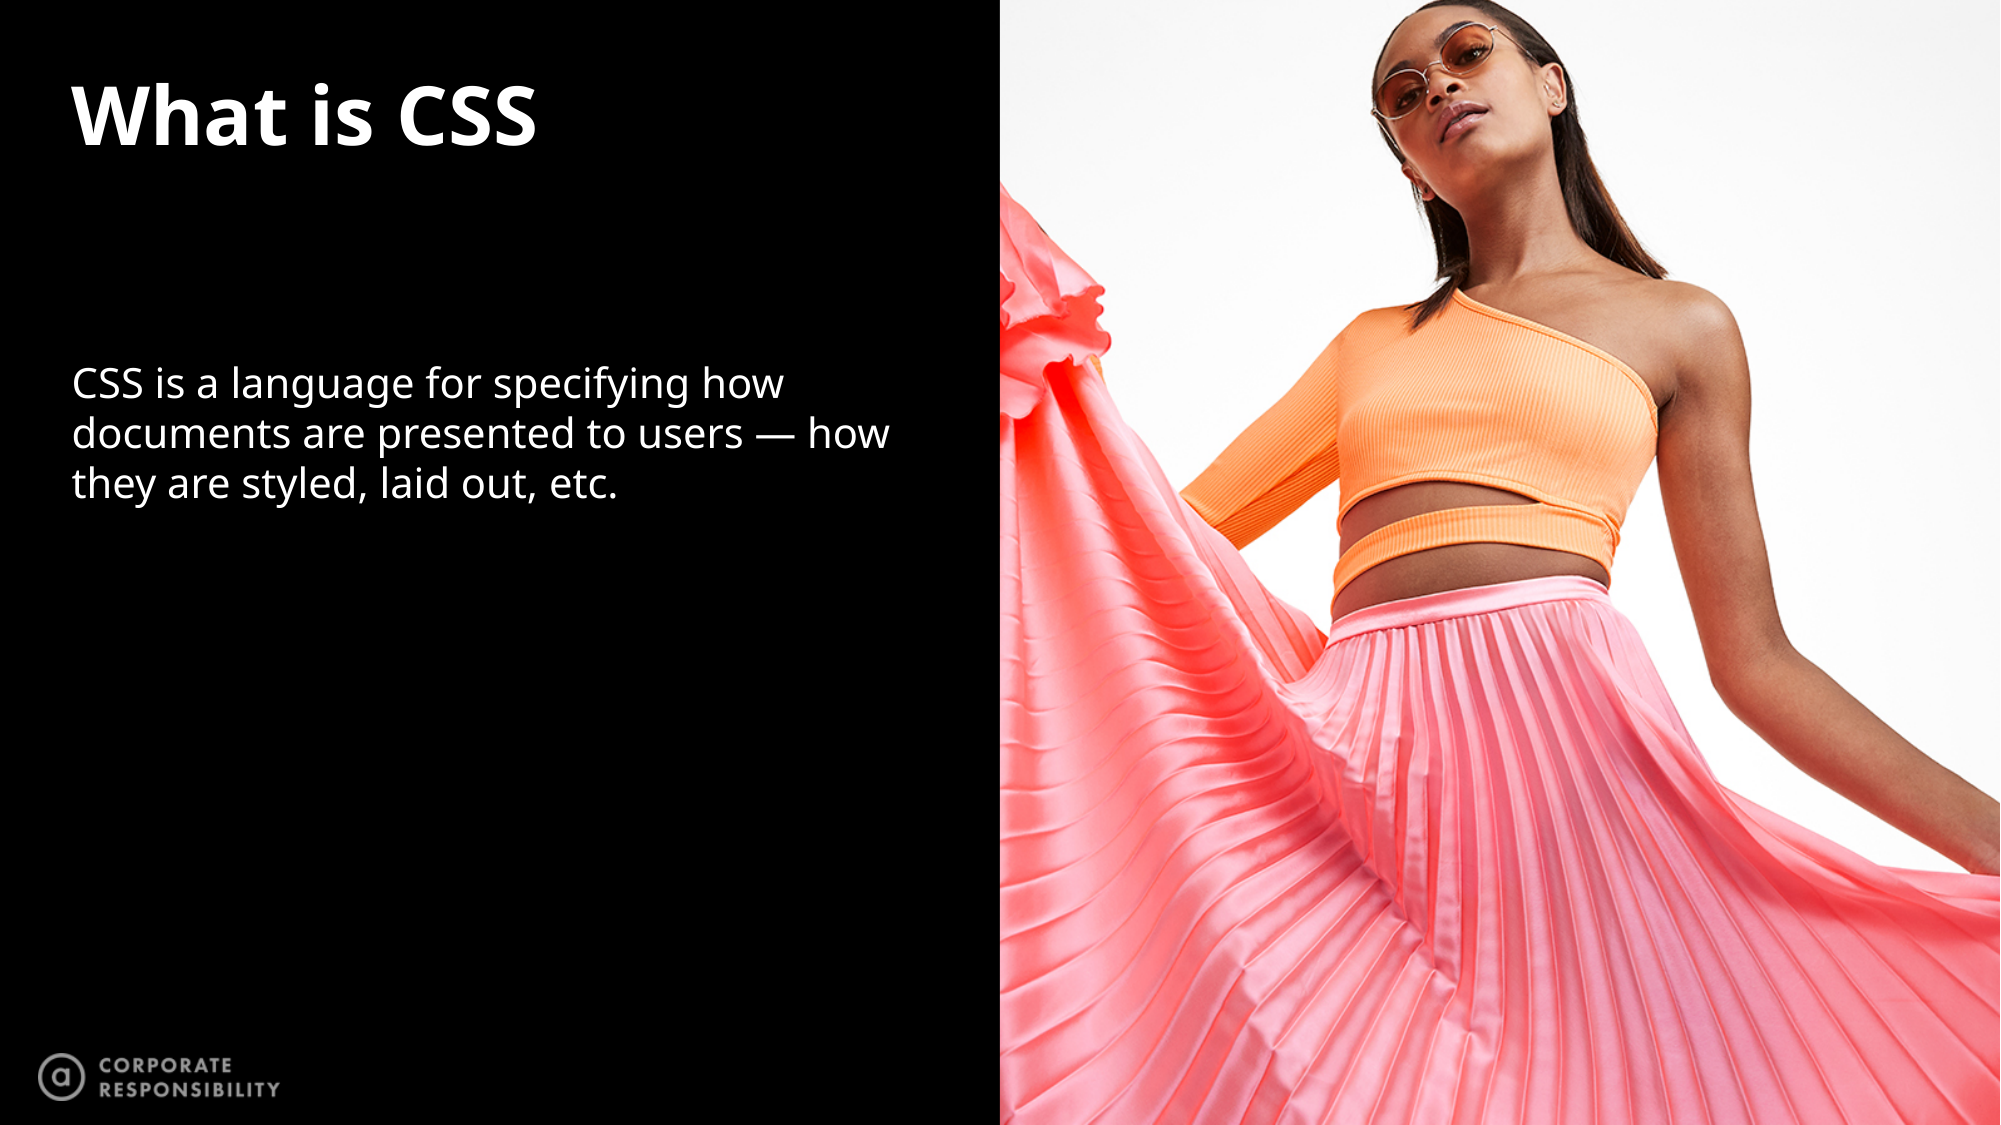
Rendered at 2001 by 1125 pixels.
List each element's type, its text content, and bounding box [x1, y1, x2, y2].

list What is CSS [56, 58, 956, 175]
picture [38, 0, 2001, 1125]
list CSS is a language for specifying how documents are presented to users — how they are styled, laid out, etc. [56, 349, 956, 989]
